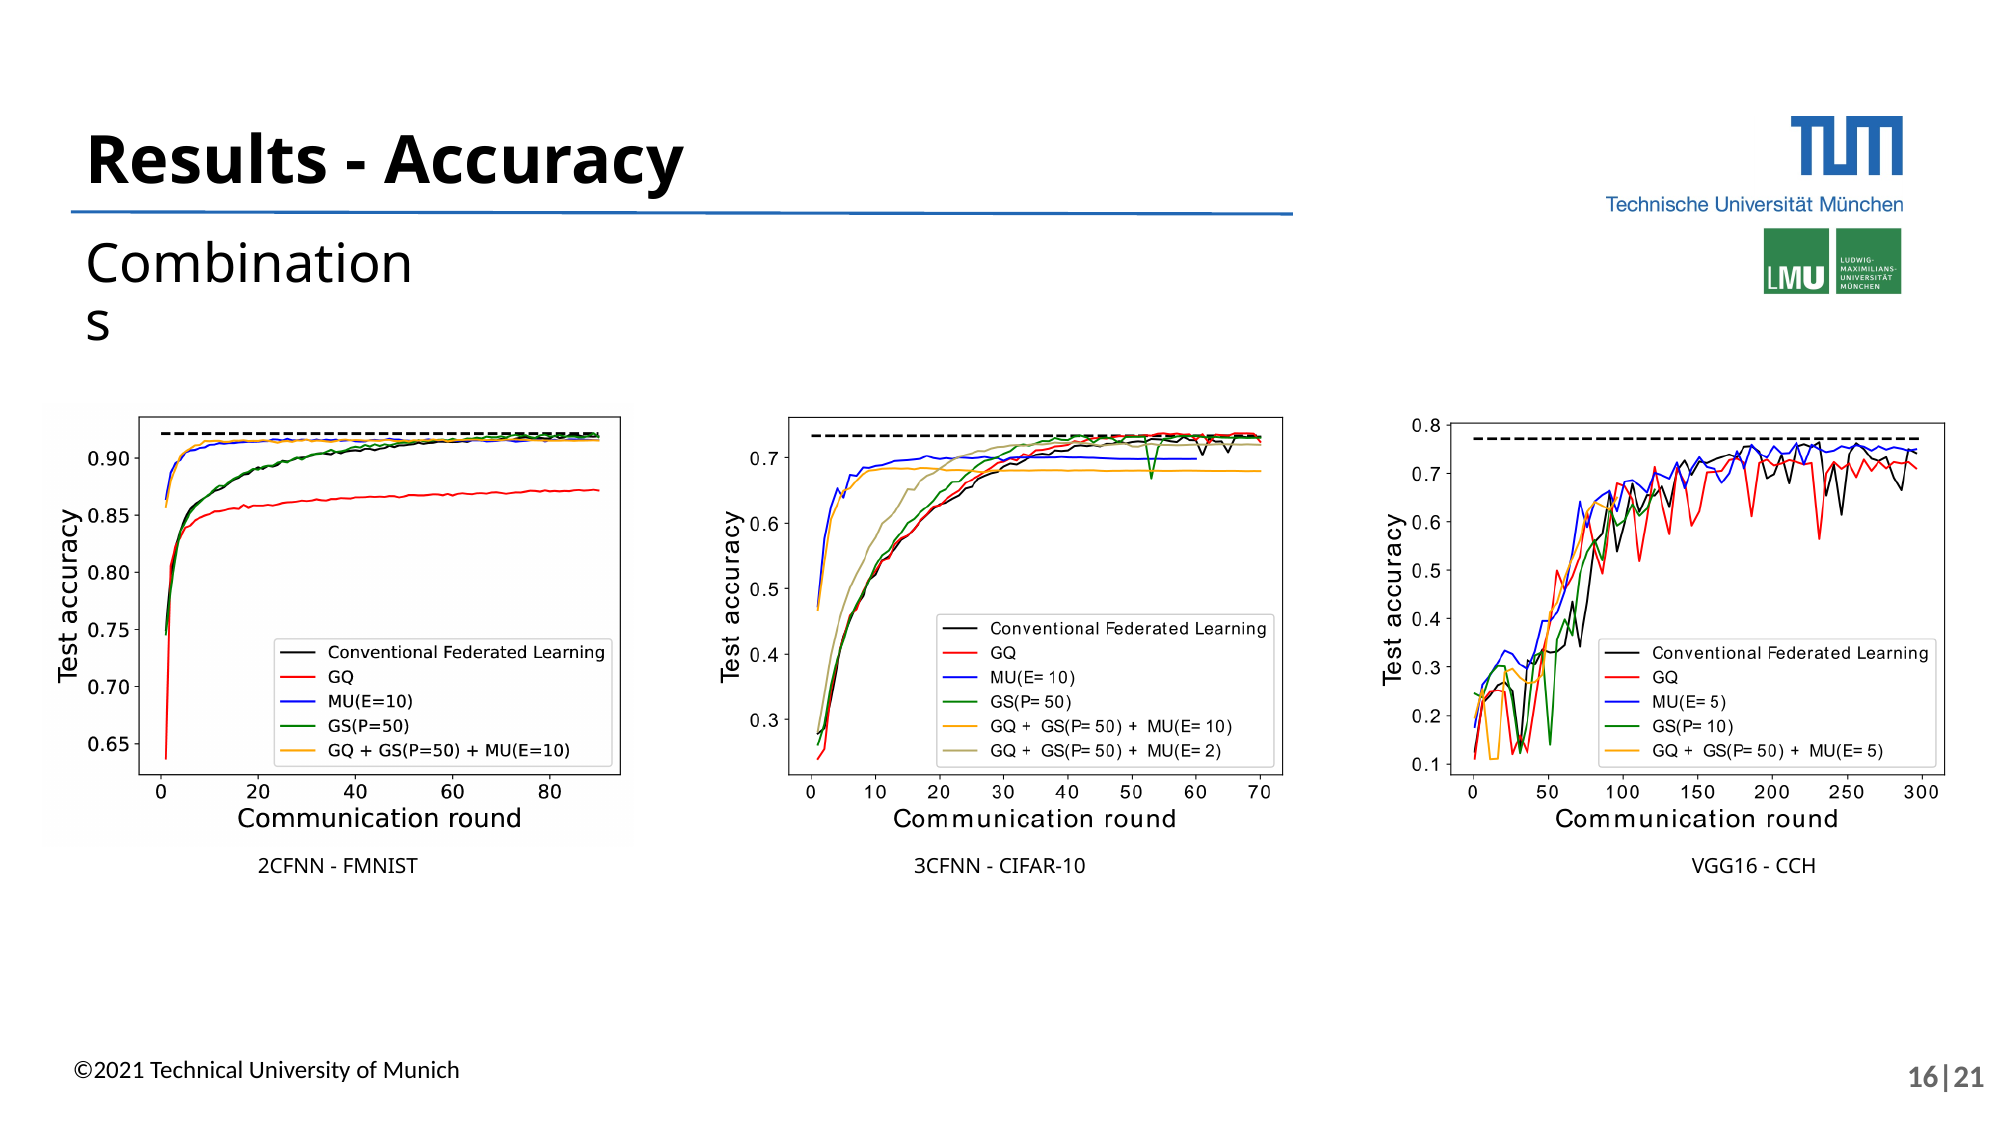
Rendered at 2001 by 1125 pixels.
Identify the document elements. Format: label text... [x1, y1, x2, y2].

text_box Combinations [70, 222, 448, 368]
picture [704, 403, 1296, 847]
text_box 2CFNN - FMNIST [189, 855, 486, 891]
text_box 3CFNN - CIFAR-10 [851, 855, 1148, 891]
picture [1366, 403, 1958, 847]
text_box 16|21 [1791, 1041, 2000, 1125]
text_box ©2021 Technical University of Munich [57, 1045, 480, 1092]
title Results - Accuracy [70, 116, 1327, 206]
picture [1605, 116, 1903, 212]
picture [42, 403, 634, 847]
picture [1763, 227, 1903, 295]
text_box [70, 211, 1294, 215]
text_box VGG16 - CCH [1606, 855, 1903, 891]
